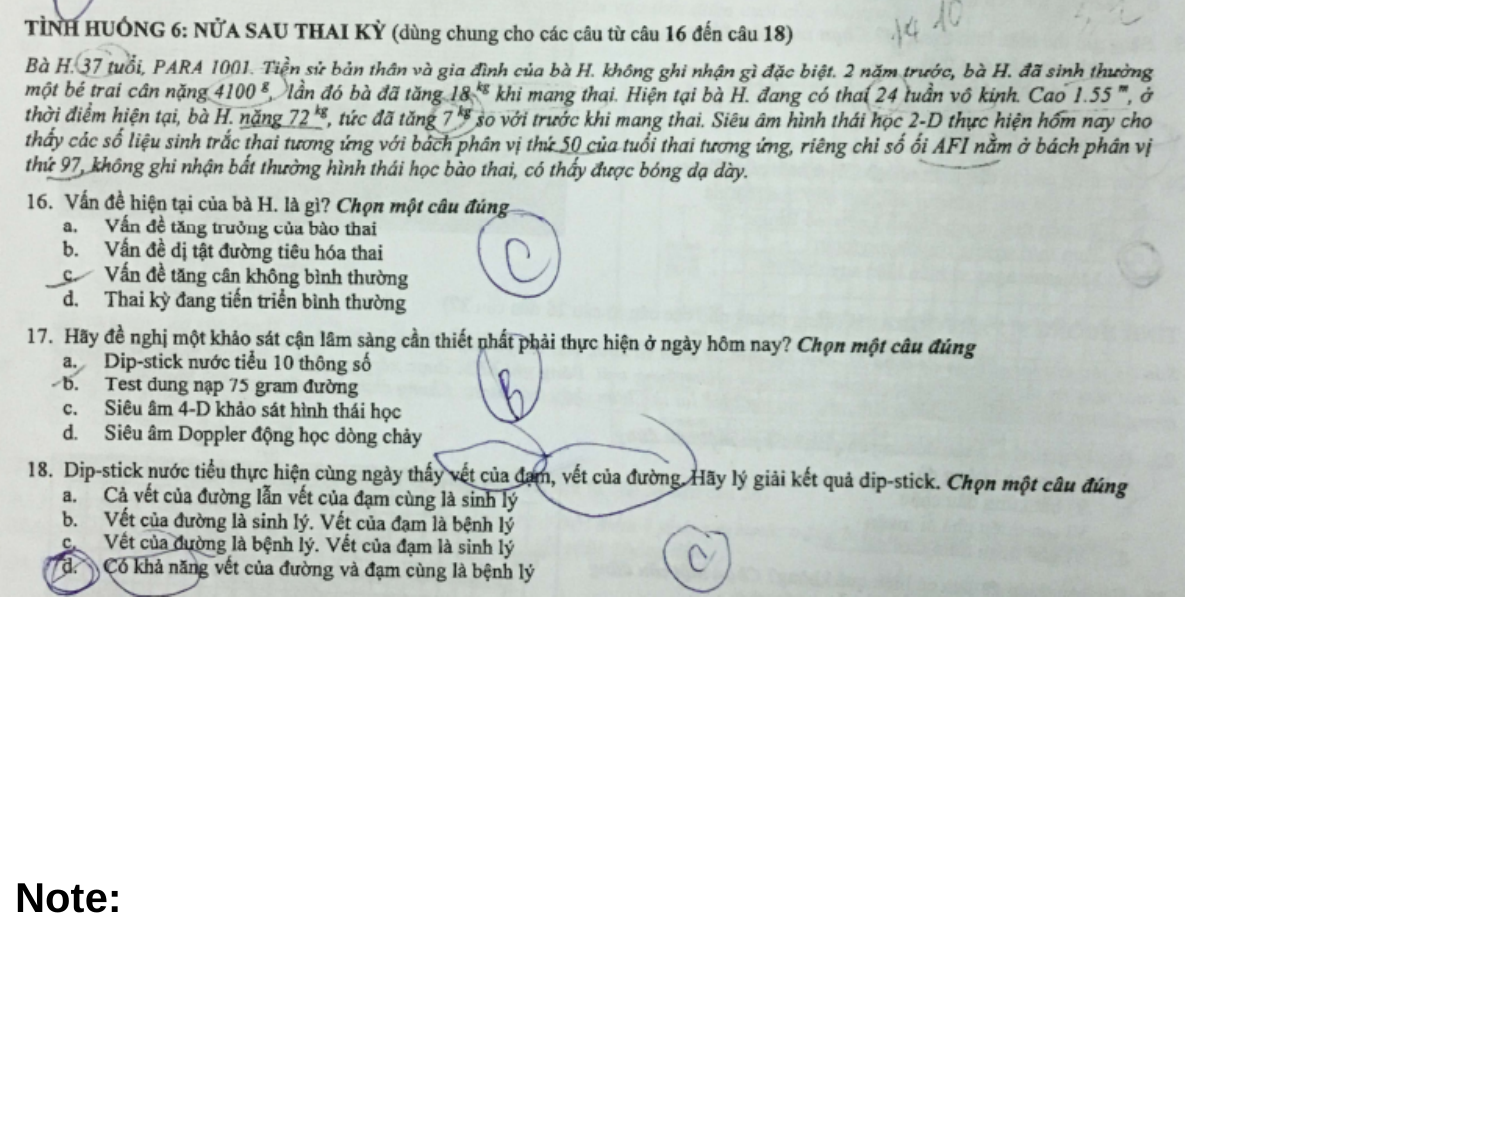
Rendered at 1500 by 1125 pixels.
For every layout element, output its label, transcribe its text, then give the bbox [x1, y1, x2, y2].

picture [0, 0, 1185, 597]
subtitle Note: [0, 868, 1500, 1100]
